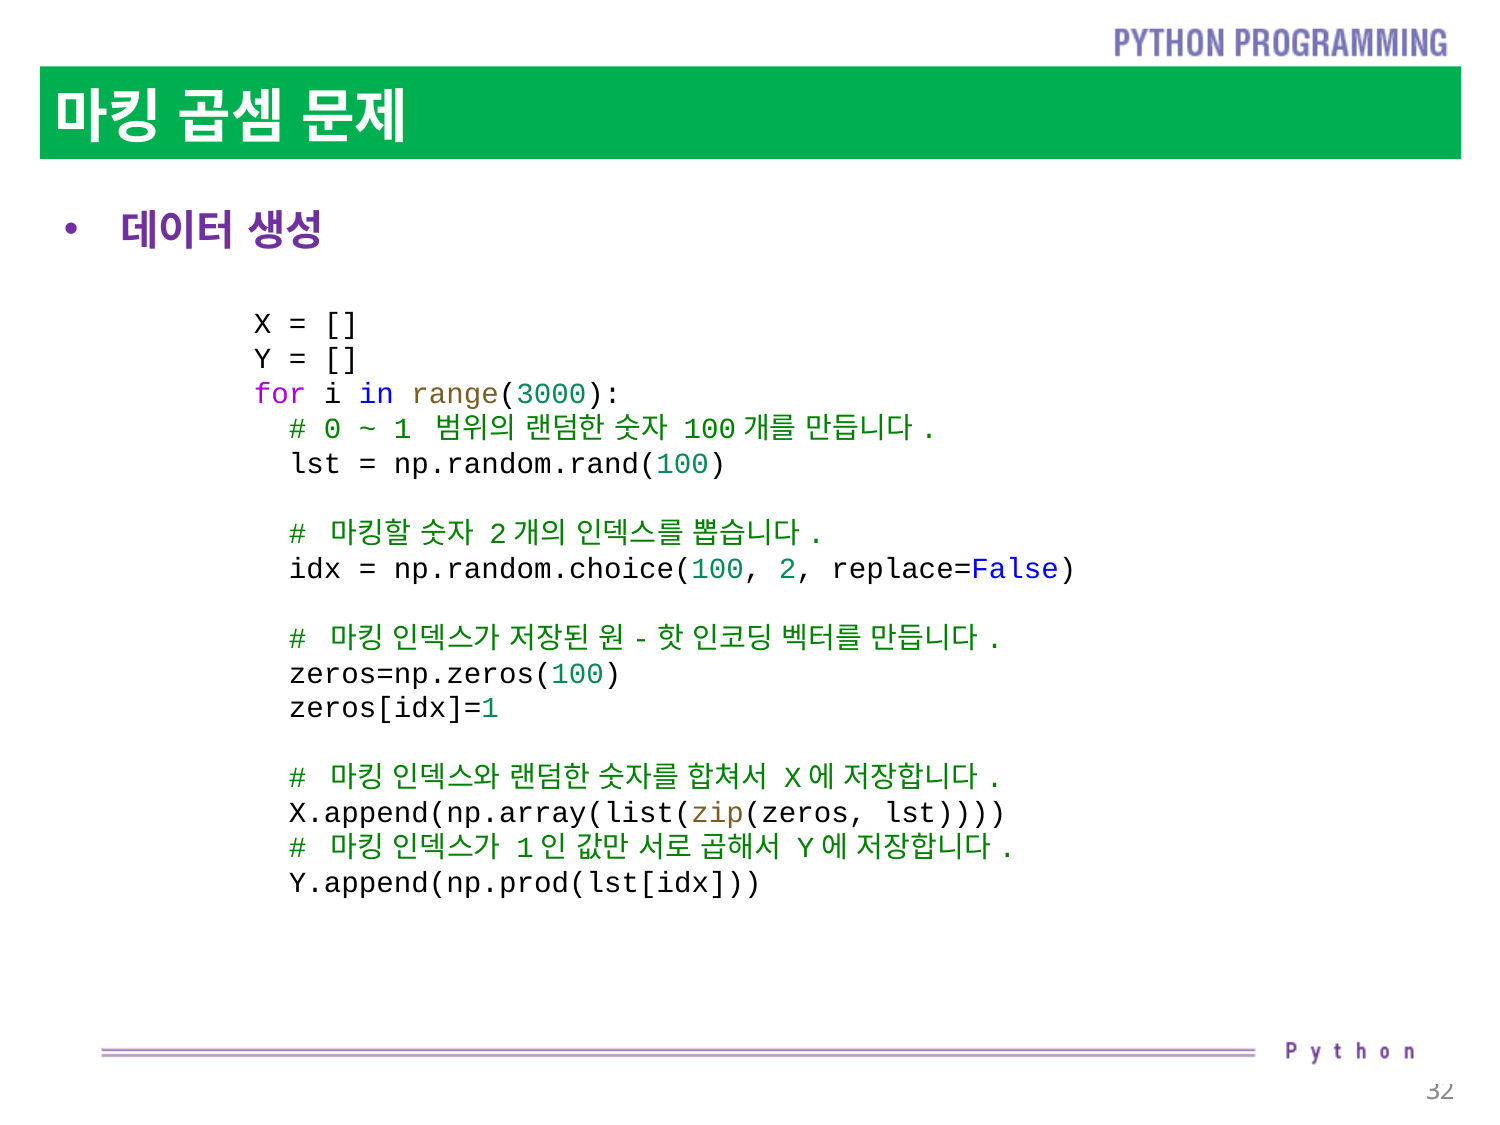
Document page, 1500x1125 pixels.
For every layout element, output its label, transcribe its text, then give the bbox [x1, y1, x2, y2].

picture [1106, 13, 1462, 66]
list 데이터 생성 [48, 195, 1461, 1041]
text_box X = [] Y = [] for i in range(3000): # 0 ~ 1 범위의 랜덤한 숫자 100개를 만듭니다. lst = np.random.rand(100) # 마킹할 숫자 2개의 인덱스를 뽑습니다. idx = np.random.choice(100, 2, replace=False) # 마킹 인덱스가 저장된 원-핫 인코딩 벡터를 만듭니다. zeros=np.zeros(100) zeros[idx]=1 # 마킹 인덱스와 랜덤한 숫자를 합쳐서 X에 저장합니다. X.append(np.array(list(zip(zeros, lst)))) # 마킹 인덱스가 1인 값만 서로 곱해서 Y에 저장합니다. Y.append(np.prod(lst[idx])) [239, 296, 1309, 906]
picture [18, 1020, 1483, 1084]
slide_number 32 [1119, 1071, 1470, 1112]
title 마킹 곱셈 문제 [39, 76, 1444, 152]
